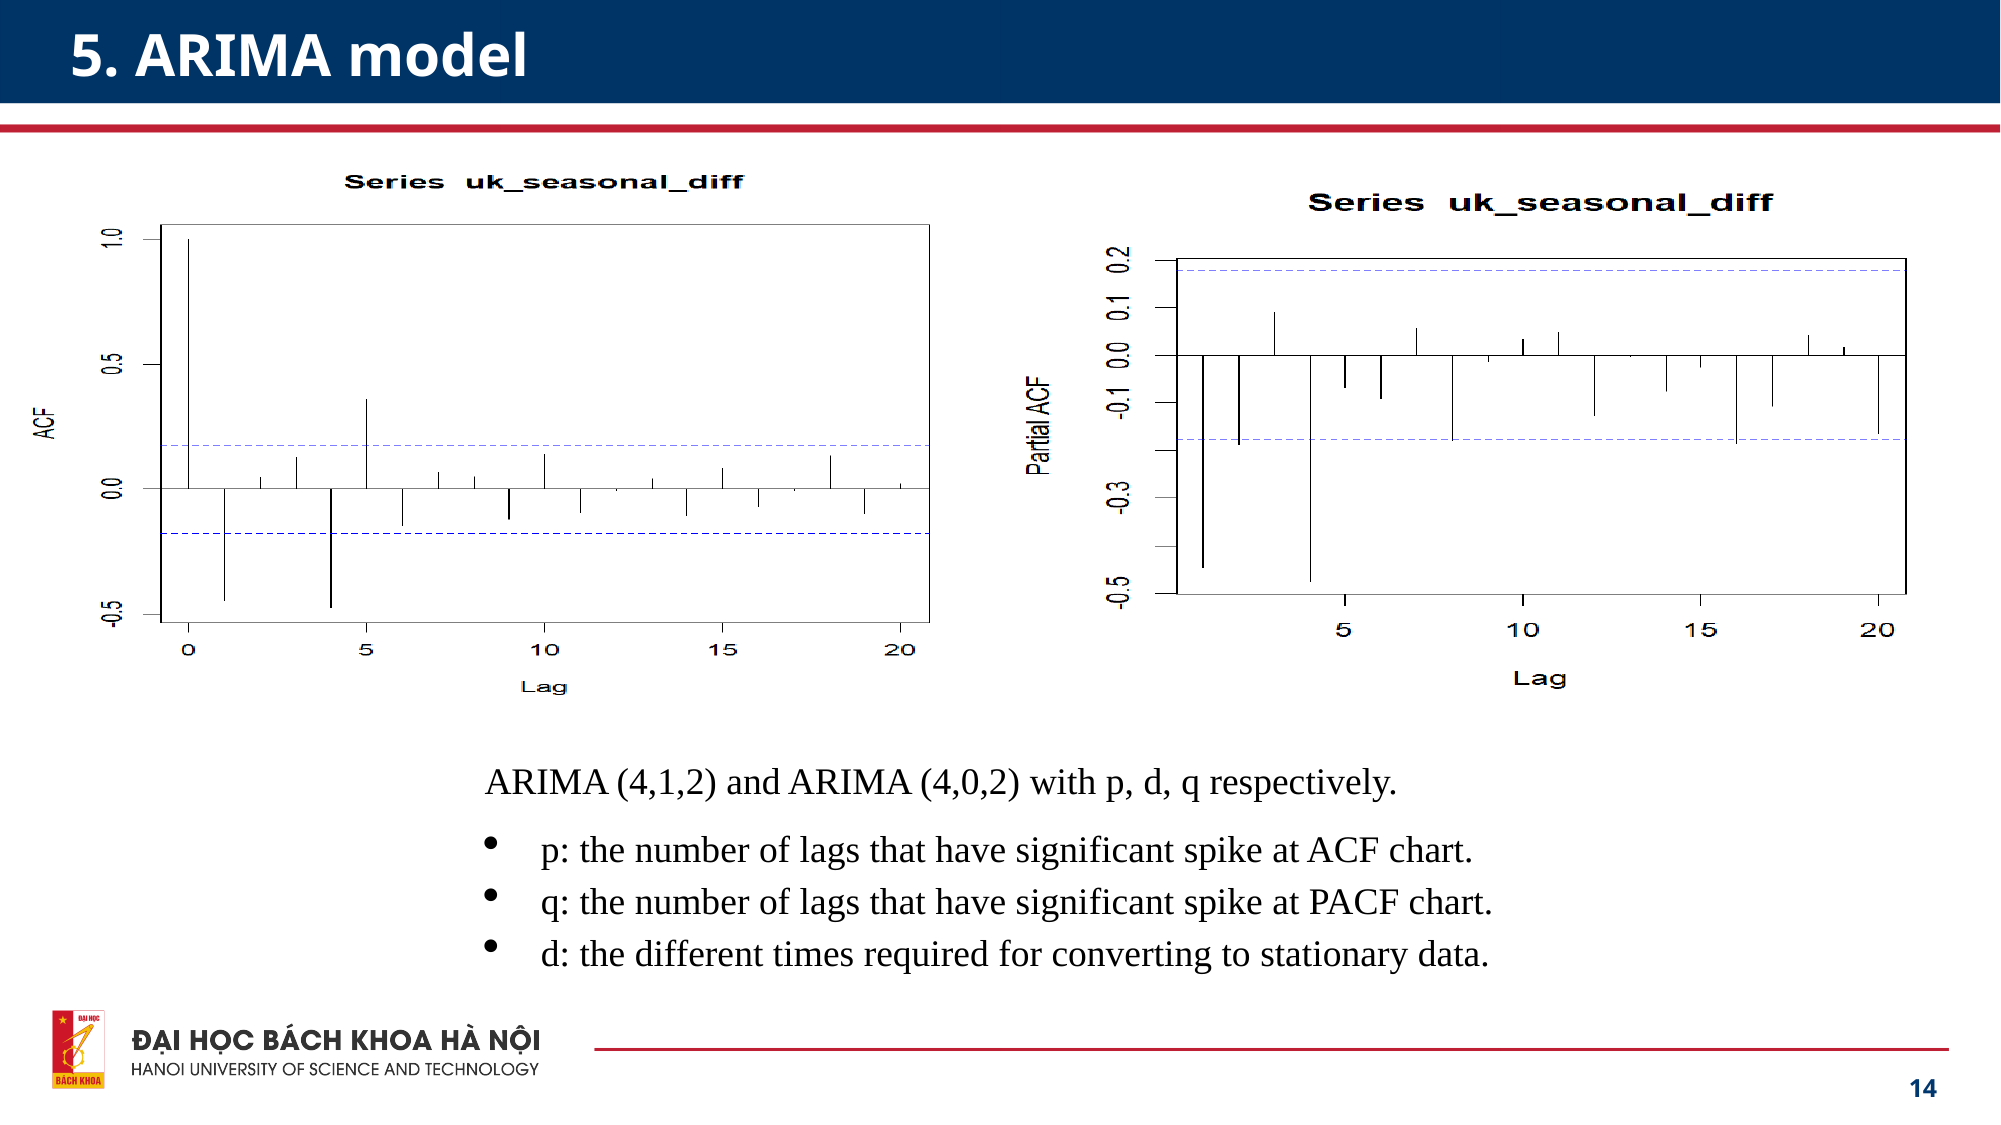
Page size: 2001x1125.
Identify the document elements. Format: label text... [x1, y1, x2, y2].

slide_number 14 [1502, 1065, 1953, 1125]
picture [0, 0, 2001, 1125]
text_box ARIMA (4,1,2) and ARIMA (4,0,2) with p, d, q respectively. p: the number of lags that have significant spike at ACF chart. q: the number of lags that have significant spike at PACF chart. d: the different times required for converting to stationary data. [469, 742, 1593, 981]
title 5. ARIMA model [55, 18, 1945, 90]
